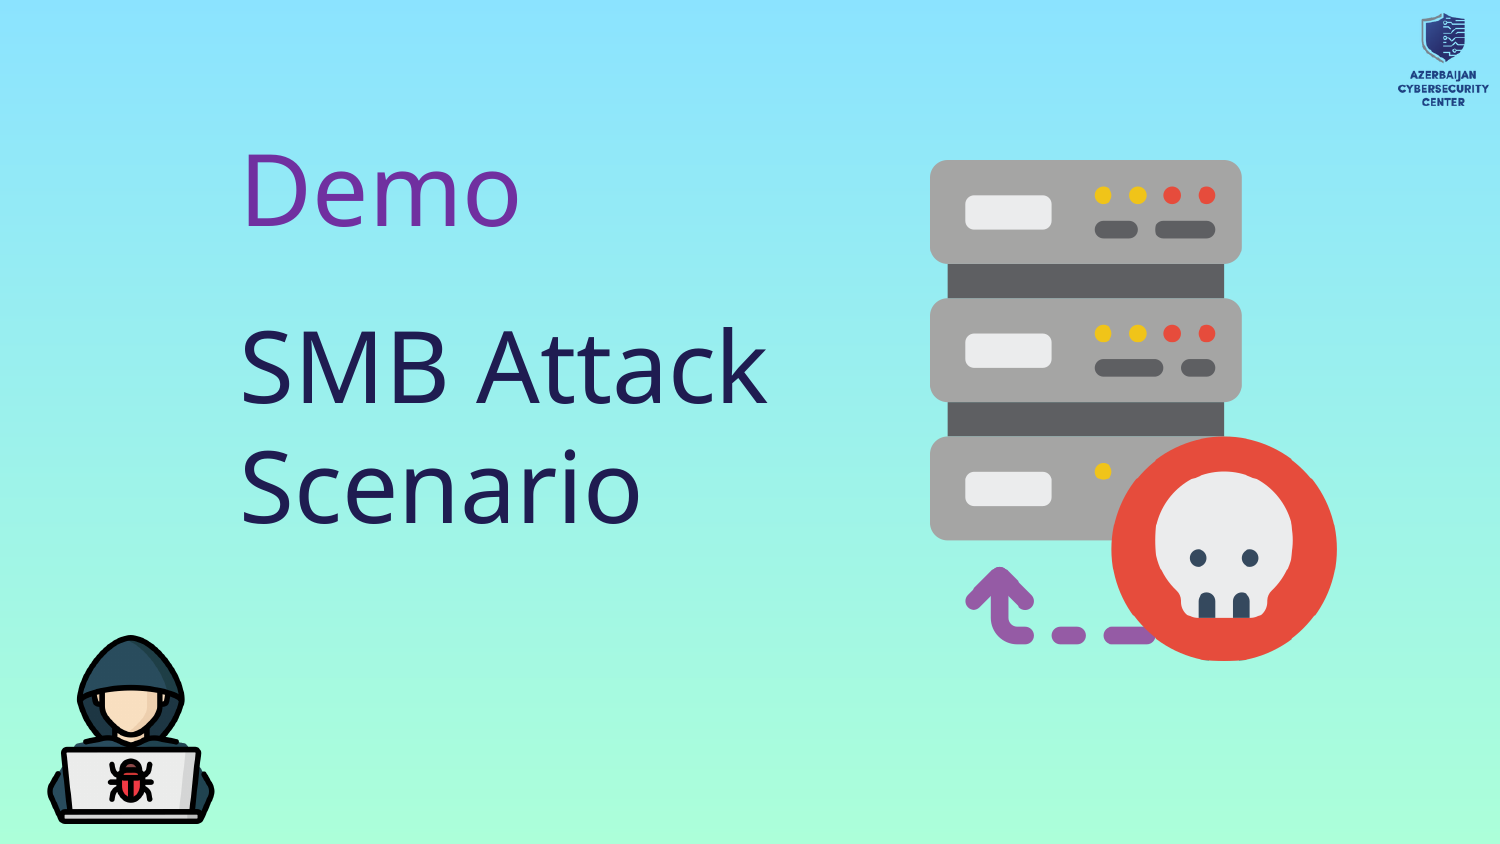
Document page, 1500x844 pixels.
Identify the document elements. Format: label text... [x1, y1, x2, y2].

title Demo [224, 131, 661, 262]
picture [36, 634, 225, 824]
picture [1398, 13, 1489, 106]
title SMB Attack Scenario [224, 286, 877, 561]
picture [882, 160, 1383, 661]
